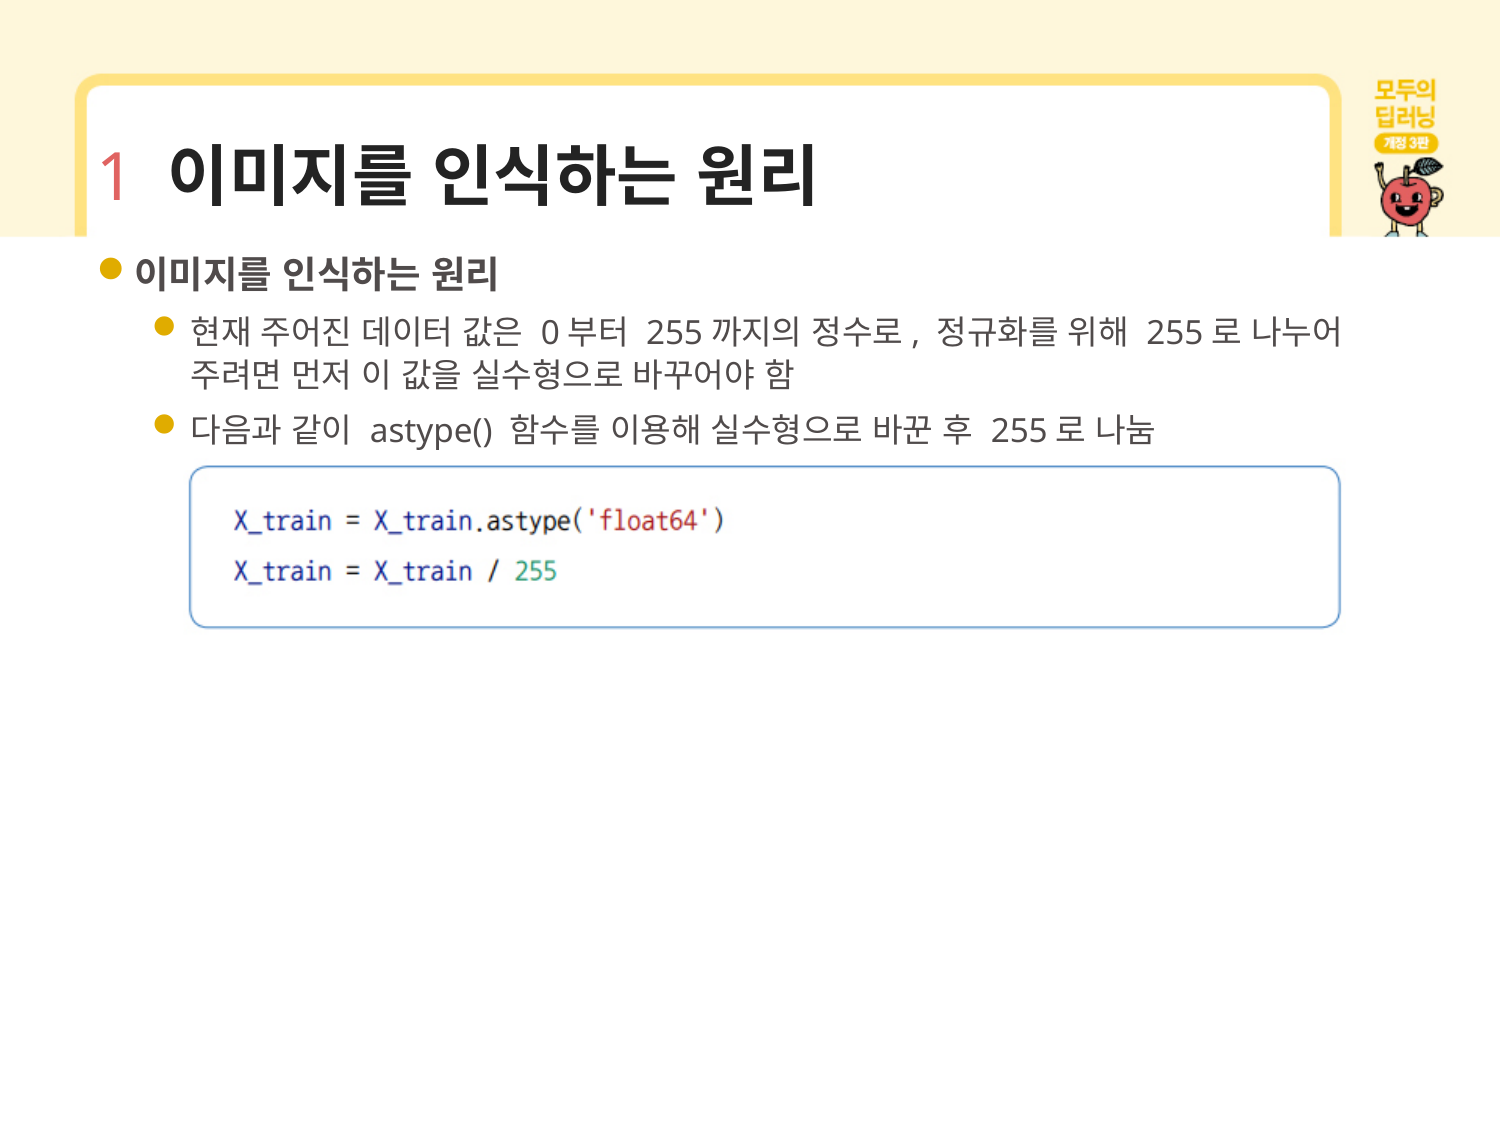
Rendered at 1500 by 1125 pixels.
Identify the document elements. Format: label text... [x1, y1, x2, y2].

picture [0, 0, 1500, 1125]
title 1 이미지를 인식하는 원리 [81, 90, 1412, 222]
list 이미지를 인식하는 원리 현재 주어진 데이터 값은 0부터 255까지의 정수로, 정규화를 위해 255로 나누어 주려면 먼저 이 값을 실수형으로 바꾸어야 함 다음과 같이 astype() 함수를 이용해 실수형으로 바꾼 후 255로 나눔 [81, 239, 1412, 1054]
